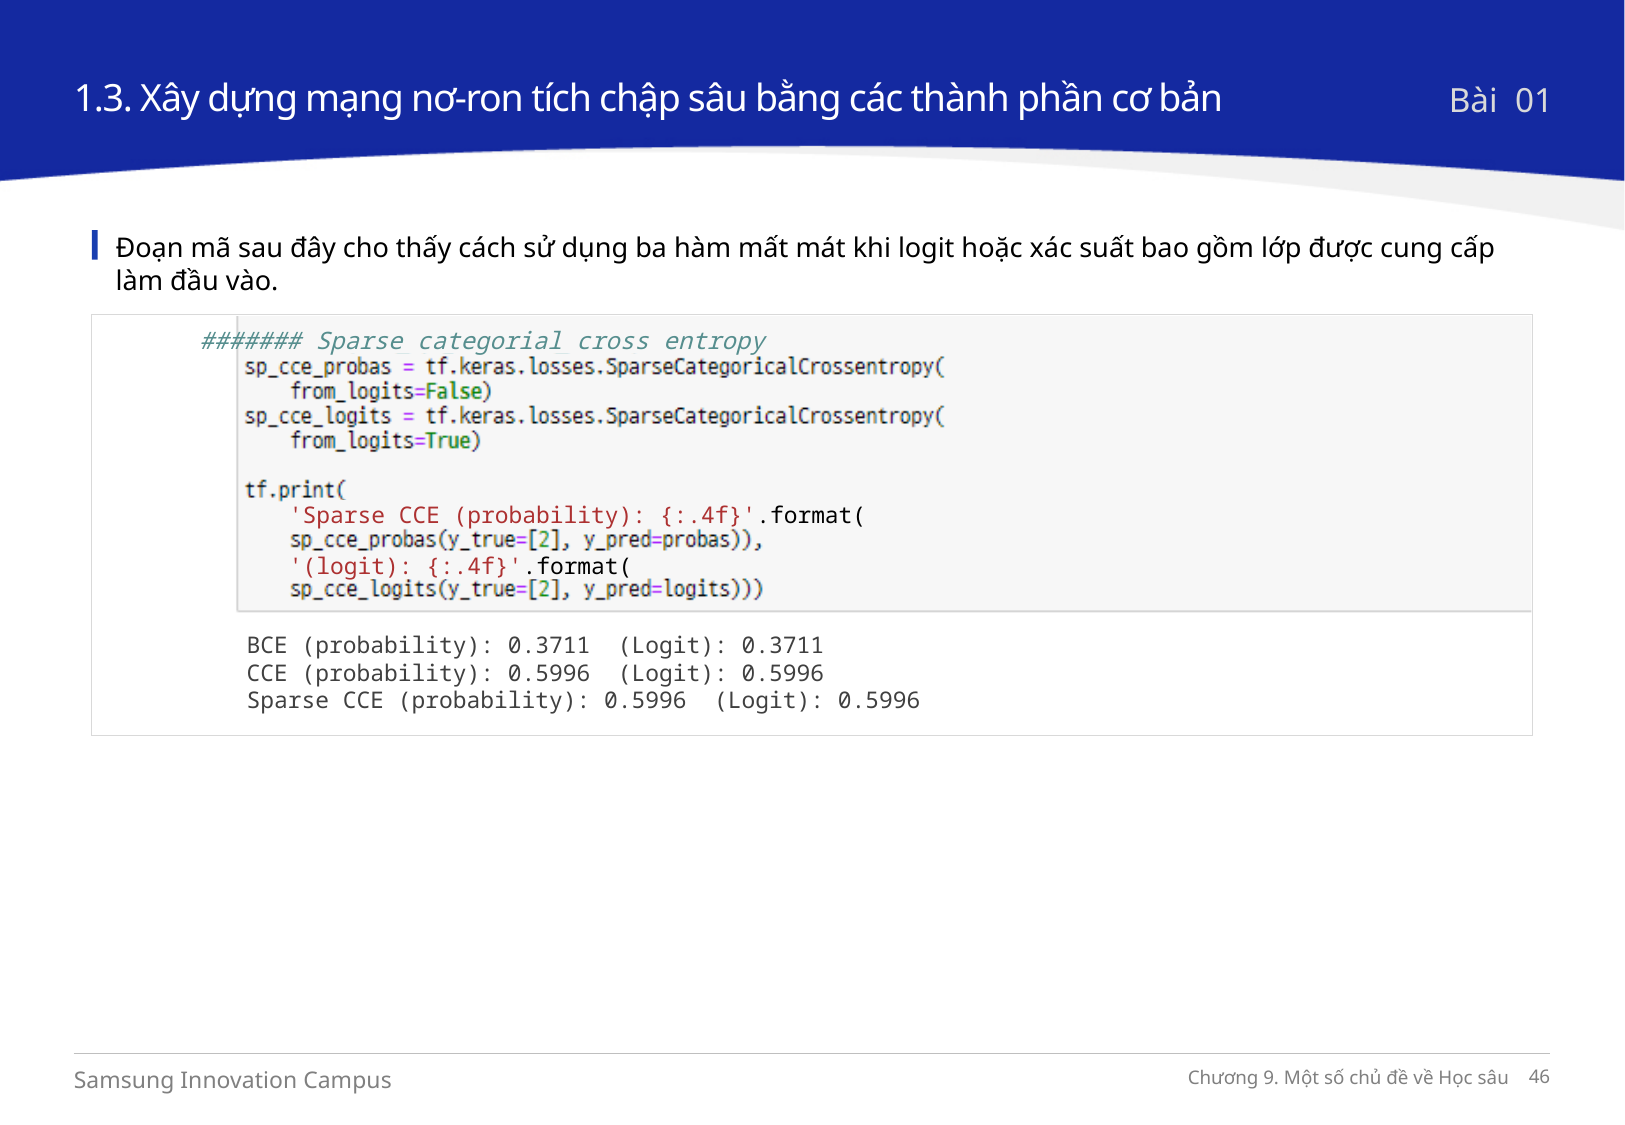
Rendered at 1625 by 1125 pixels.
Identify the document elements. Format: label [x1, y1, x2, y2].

picture [0, 0, 1625, 1125]
text_box [91, 230, 1532, 297]
text_box [91, 314, 1533, 736]
text_box [73, 73, 1554, 120]
